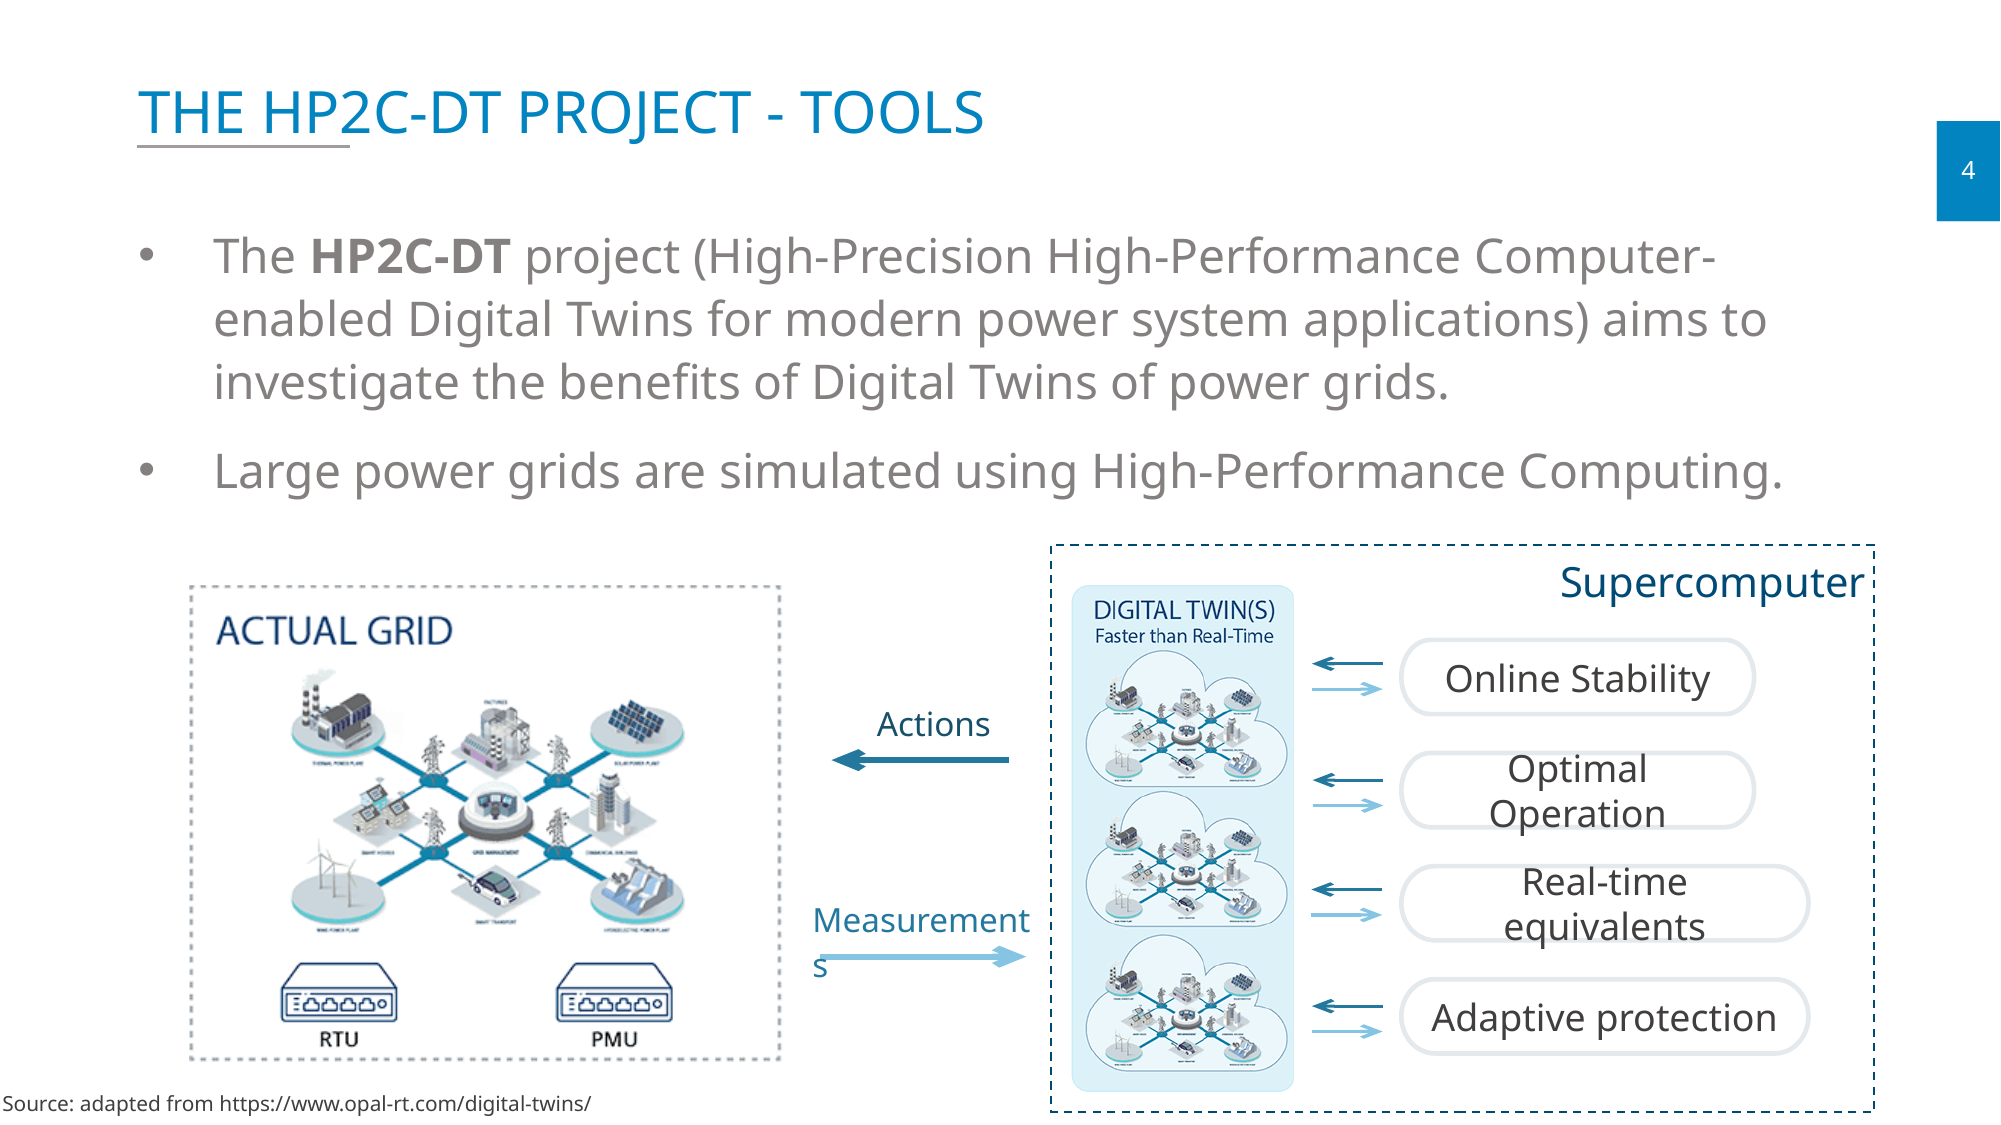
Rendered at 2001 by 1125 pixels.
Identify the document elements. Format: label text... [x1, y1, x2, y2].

picture [189, 584, 787, 1068]
slide_number 4 [1936, 141, 2000, 202]
table_header Measurements [805, 890, 1051, 984]
list The HP2C-DT project (High-Precision High-Performance Computer-enabled Digital Twins for modern power system applications) aims to investigate the benefits of Digital Twins of power grids. Large power grids are simulated using High-Performance Computing. [123, 212, 1884, 982]
table_header Supercomputer [1551, 545, 1874, 610]
text_box Source: adapted from https://www.opal-rt.com/digital-twins/ [0, 1083, 607, 1124]
text_box Online Stability [1401, 639, 1755, 715]
picture [1069, 584, 1294, 1093]
text_box Optimal Operation [1401, 752, 1755, 828]
text_box Real-time equivalents [1401, 866, 1809, 941]
text_box [1050, 982, 1875, 1113]
table_header Actions [869, 694, 1011, 749]
title THE HP2C-DT PROJECT - TOOLS [123, 76, 1849, 171]
text_box Adaptive protection [1401, 979, 1809, 1054]
